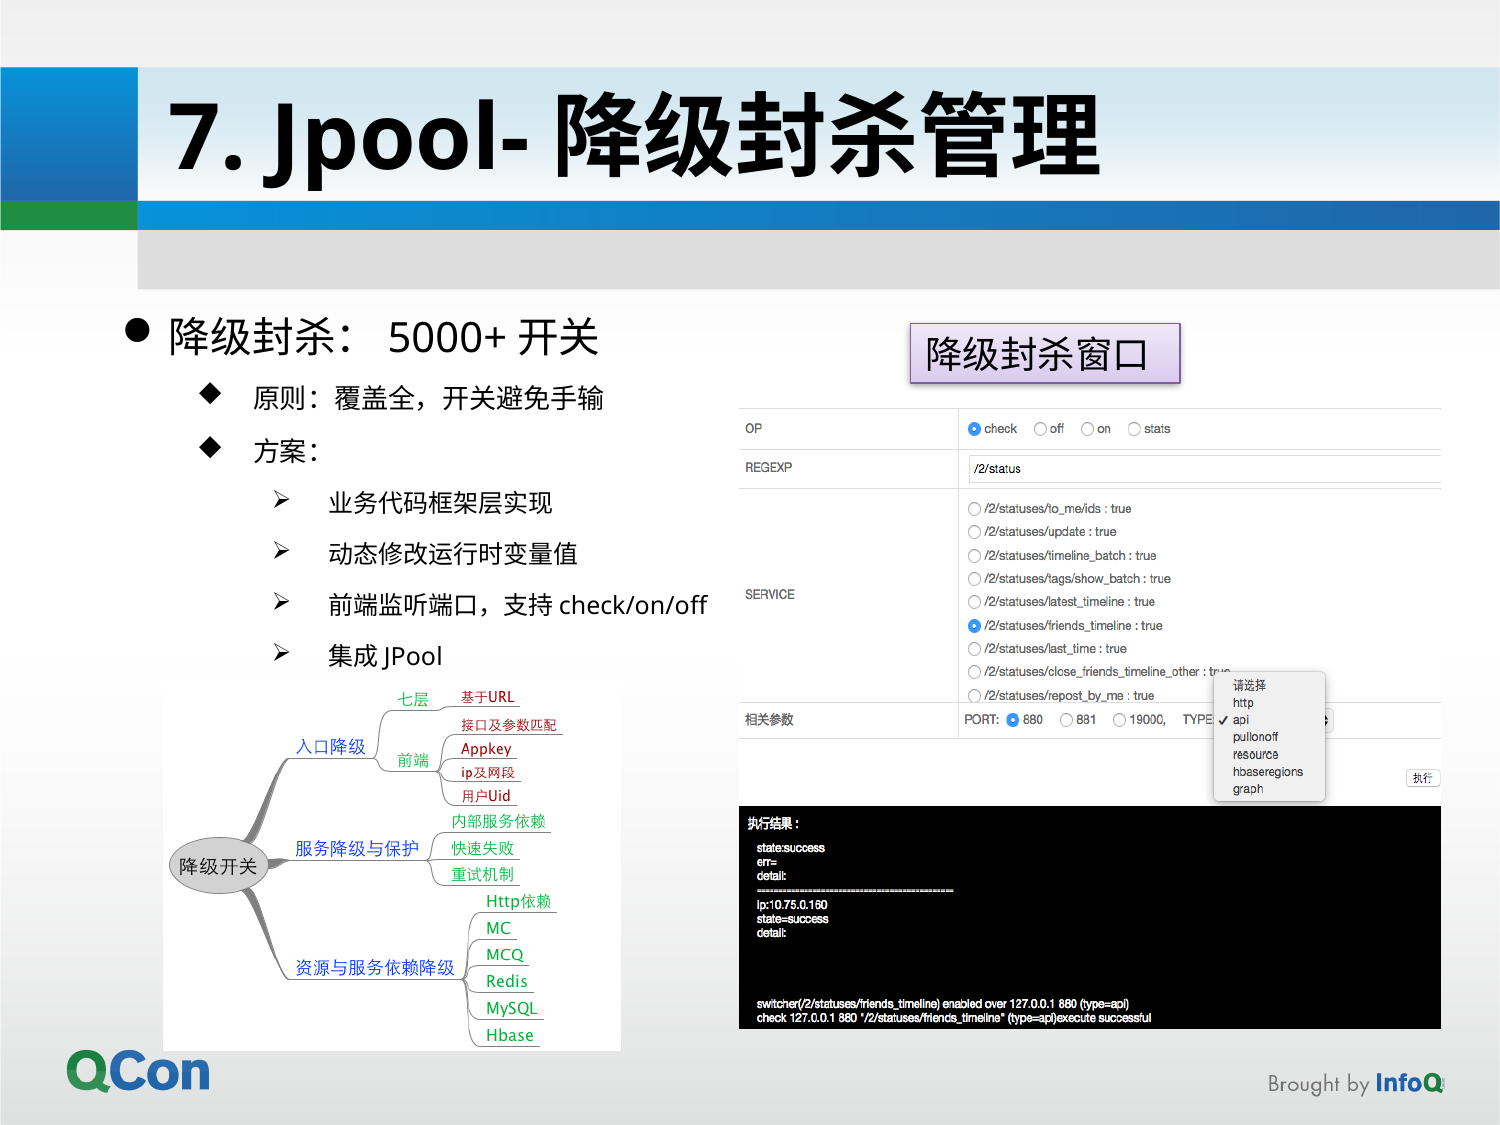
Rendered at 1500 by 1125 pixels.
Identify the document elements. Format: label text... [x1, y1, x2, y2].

text_box 降级封杀窗口 [910, 323, 1181, 384]
text_box 降级封杀：5000+开关 原则：覆盖全，开关避免手输 方案： 业务代码框架层实现 动态修改运行时变量值 前端监听端口，支持check/on/off 集成JPool [32, 303, 768, 678]
picture [0, 0, 1500, 1125]
text_box 7. Jpool-降级封杀管理 [153, 70, 1416, 195]
